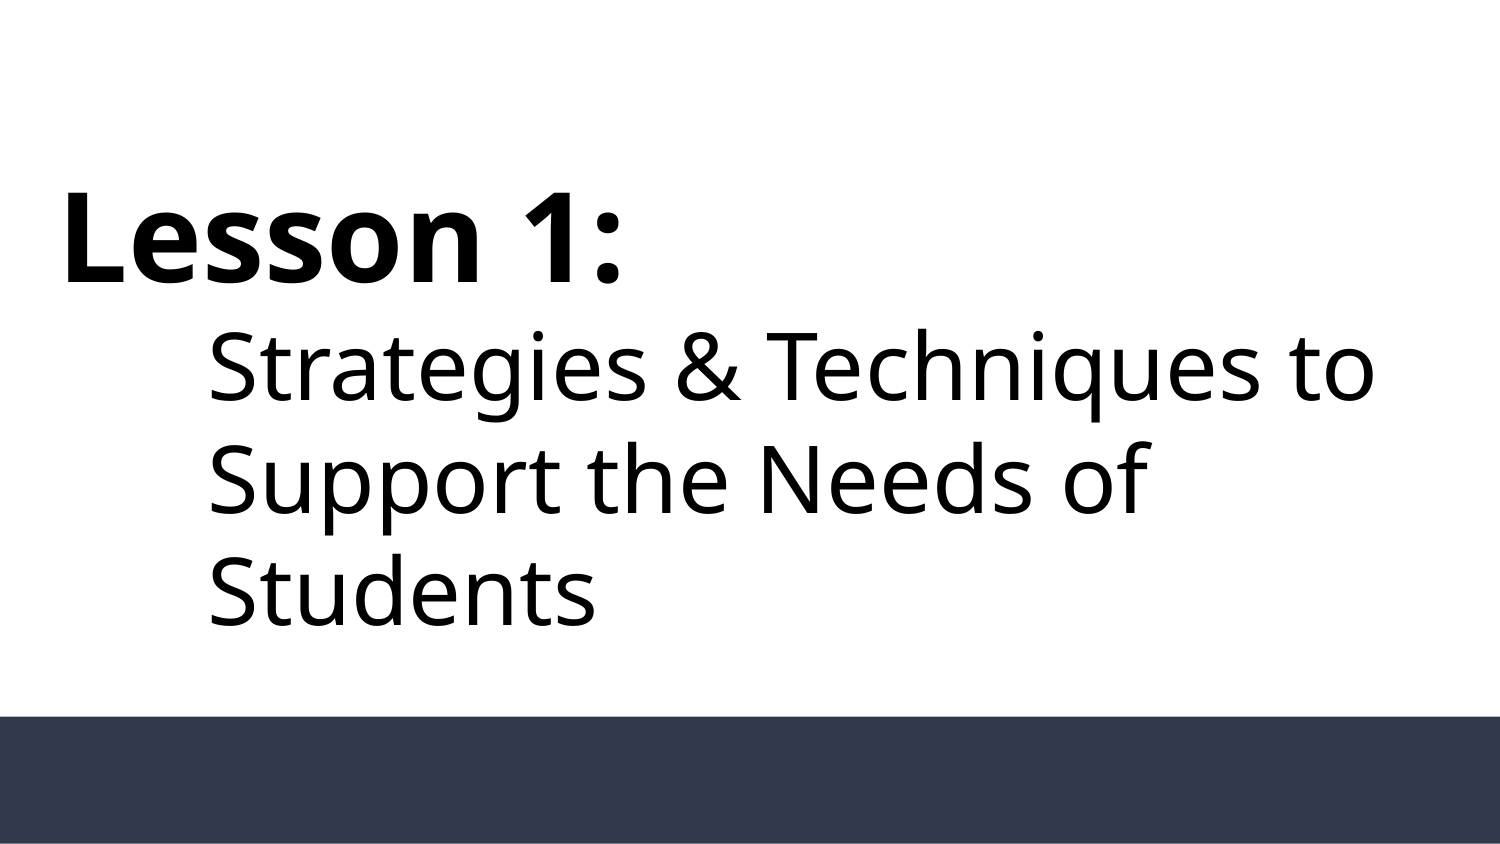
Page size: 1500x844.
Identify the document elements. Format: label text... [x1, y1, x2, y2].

title Lesson 1: Strategies & Techniques to Support the Needs of Students [42, 142, 1461, 640]
